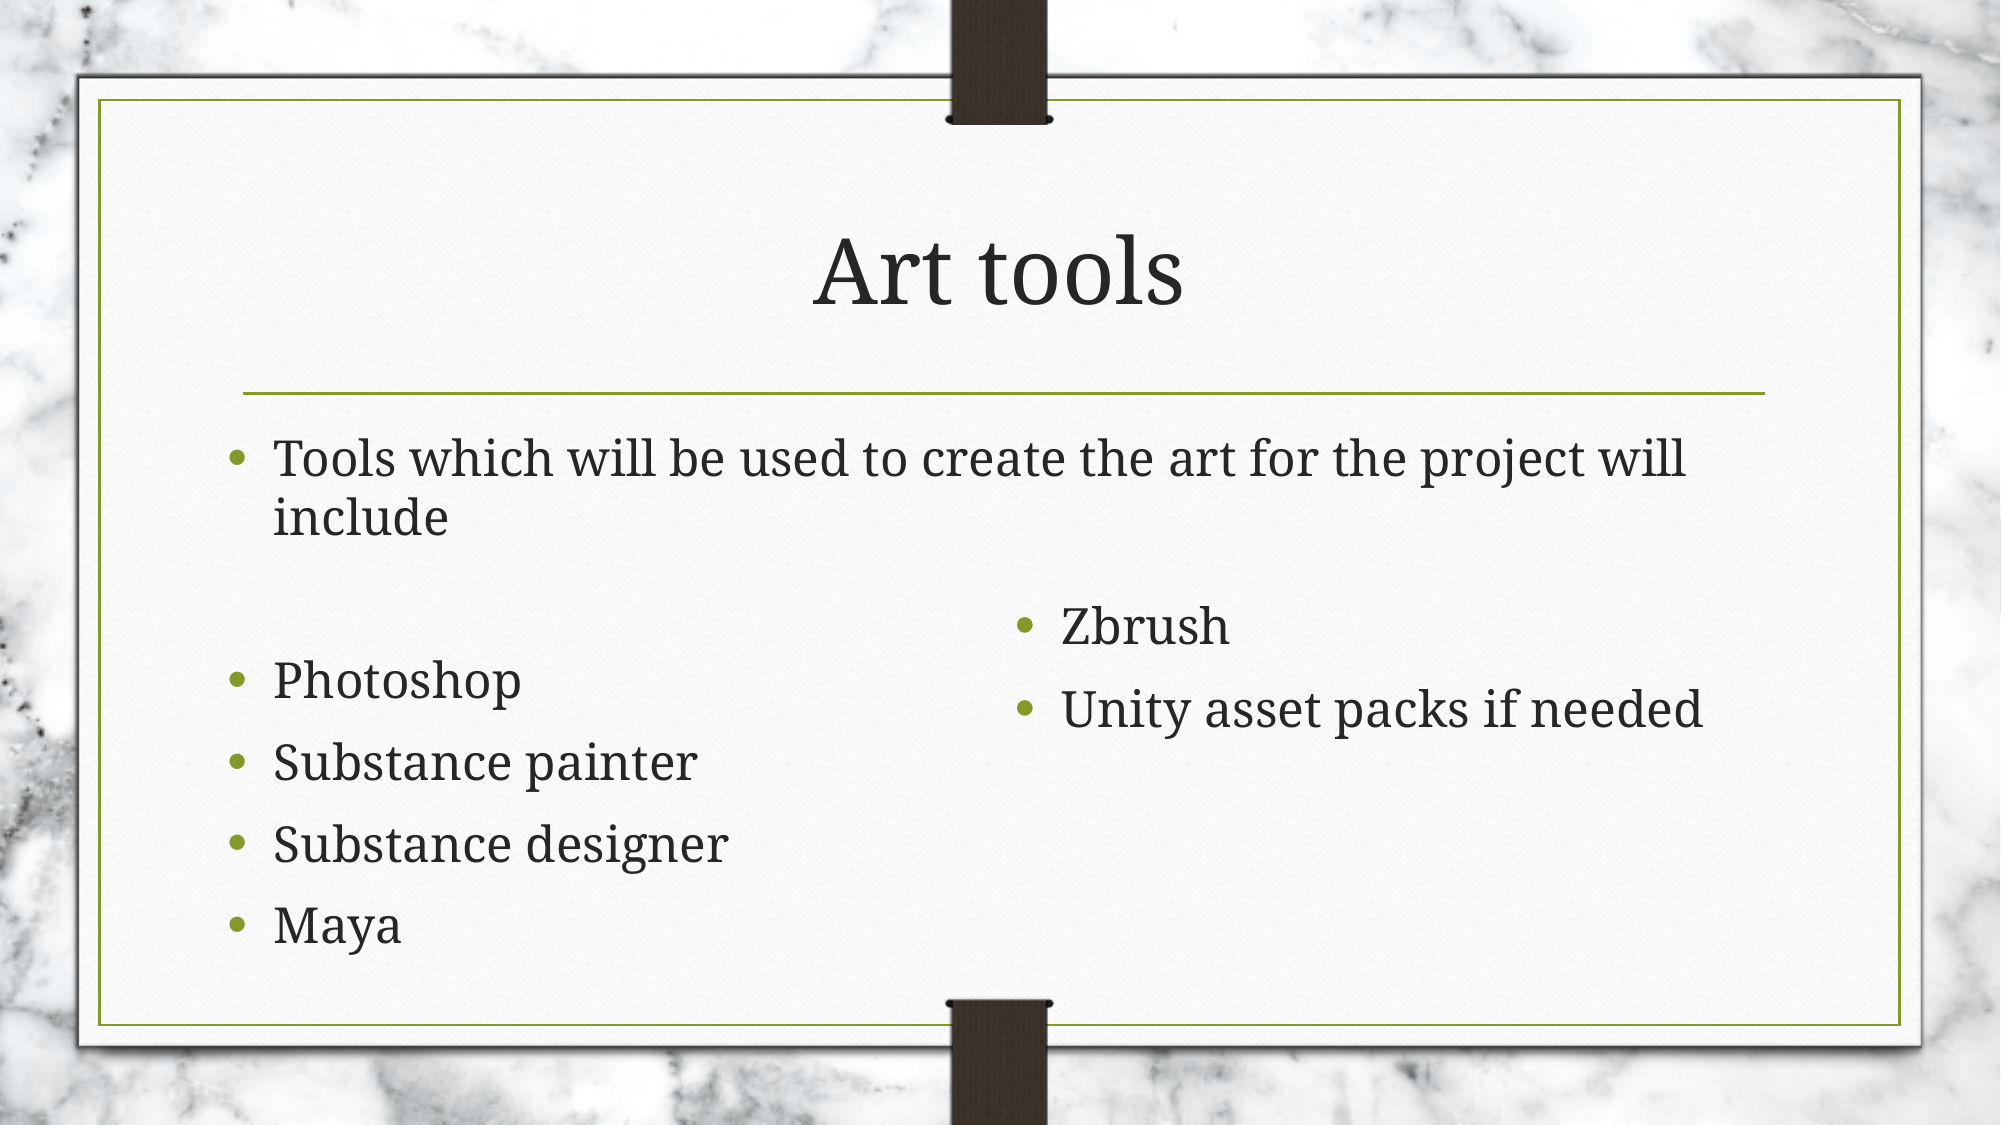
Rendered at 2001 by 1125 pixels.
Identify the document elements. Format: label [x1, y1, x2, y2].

text_box [0, 0, 2000, 1125]
